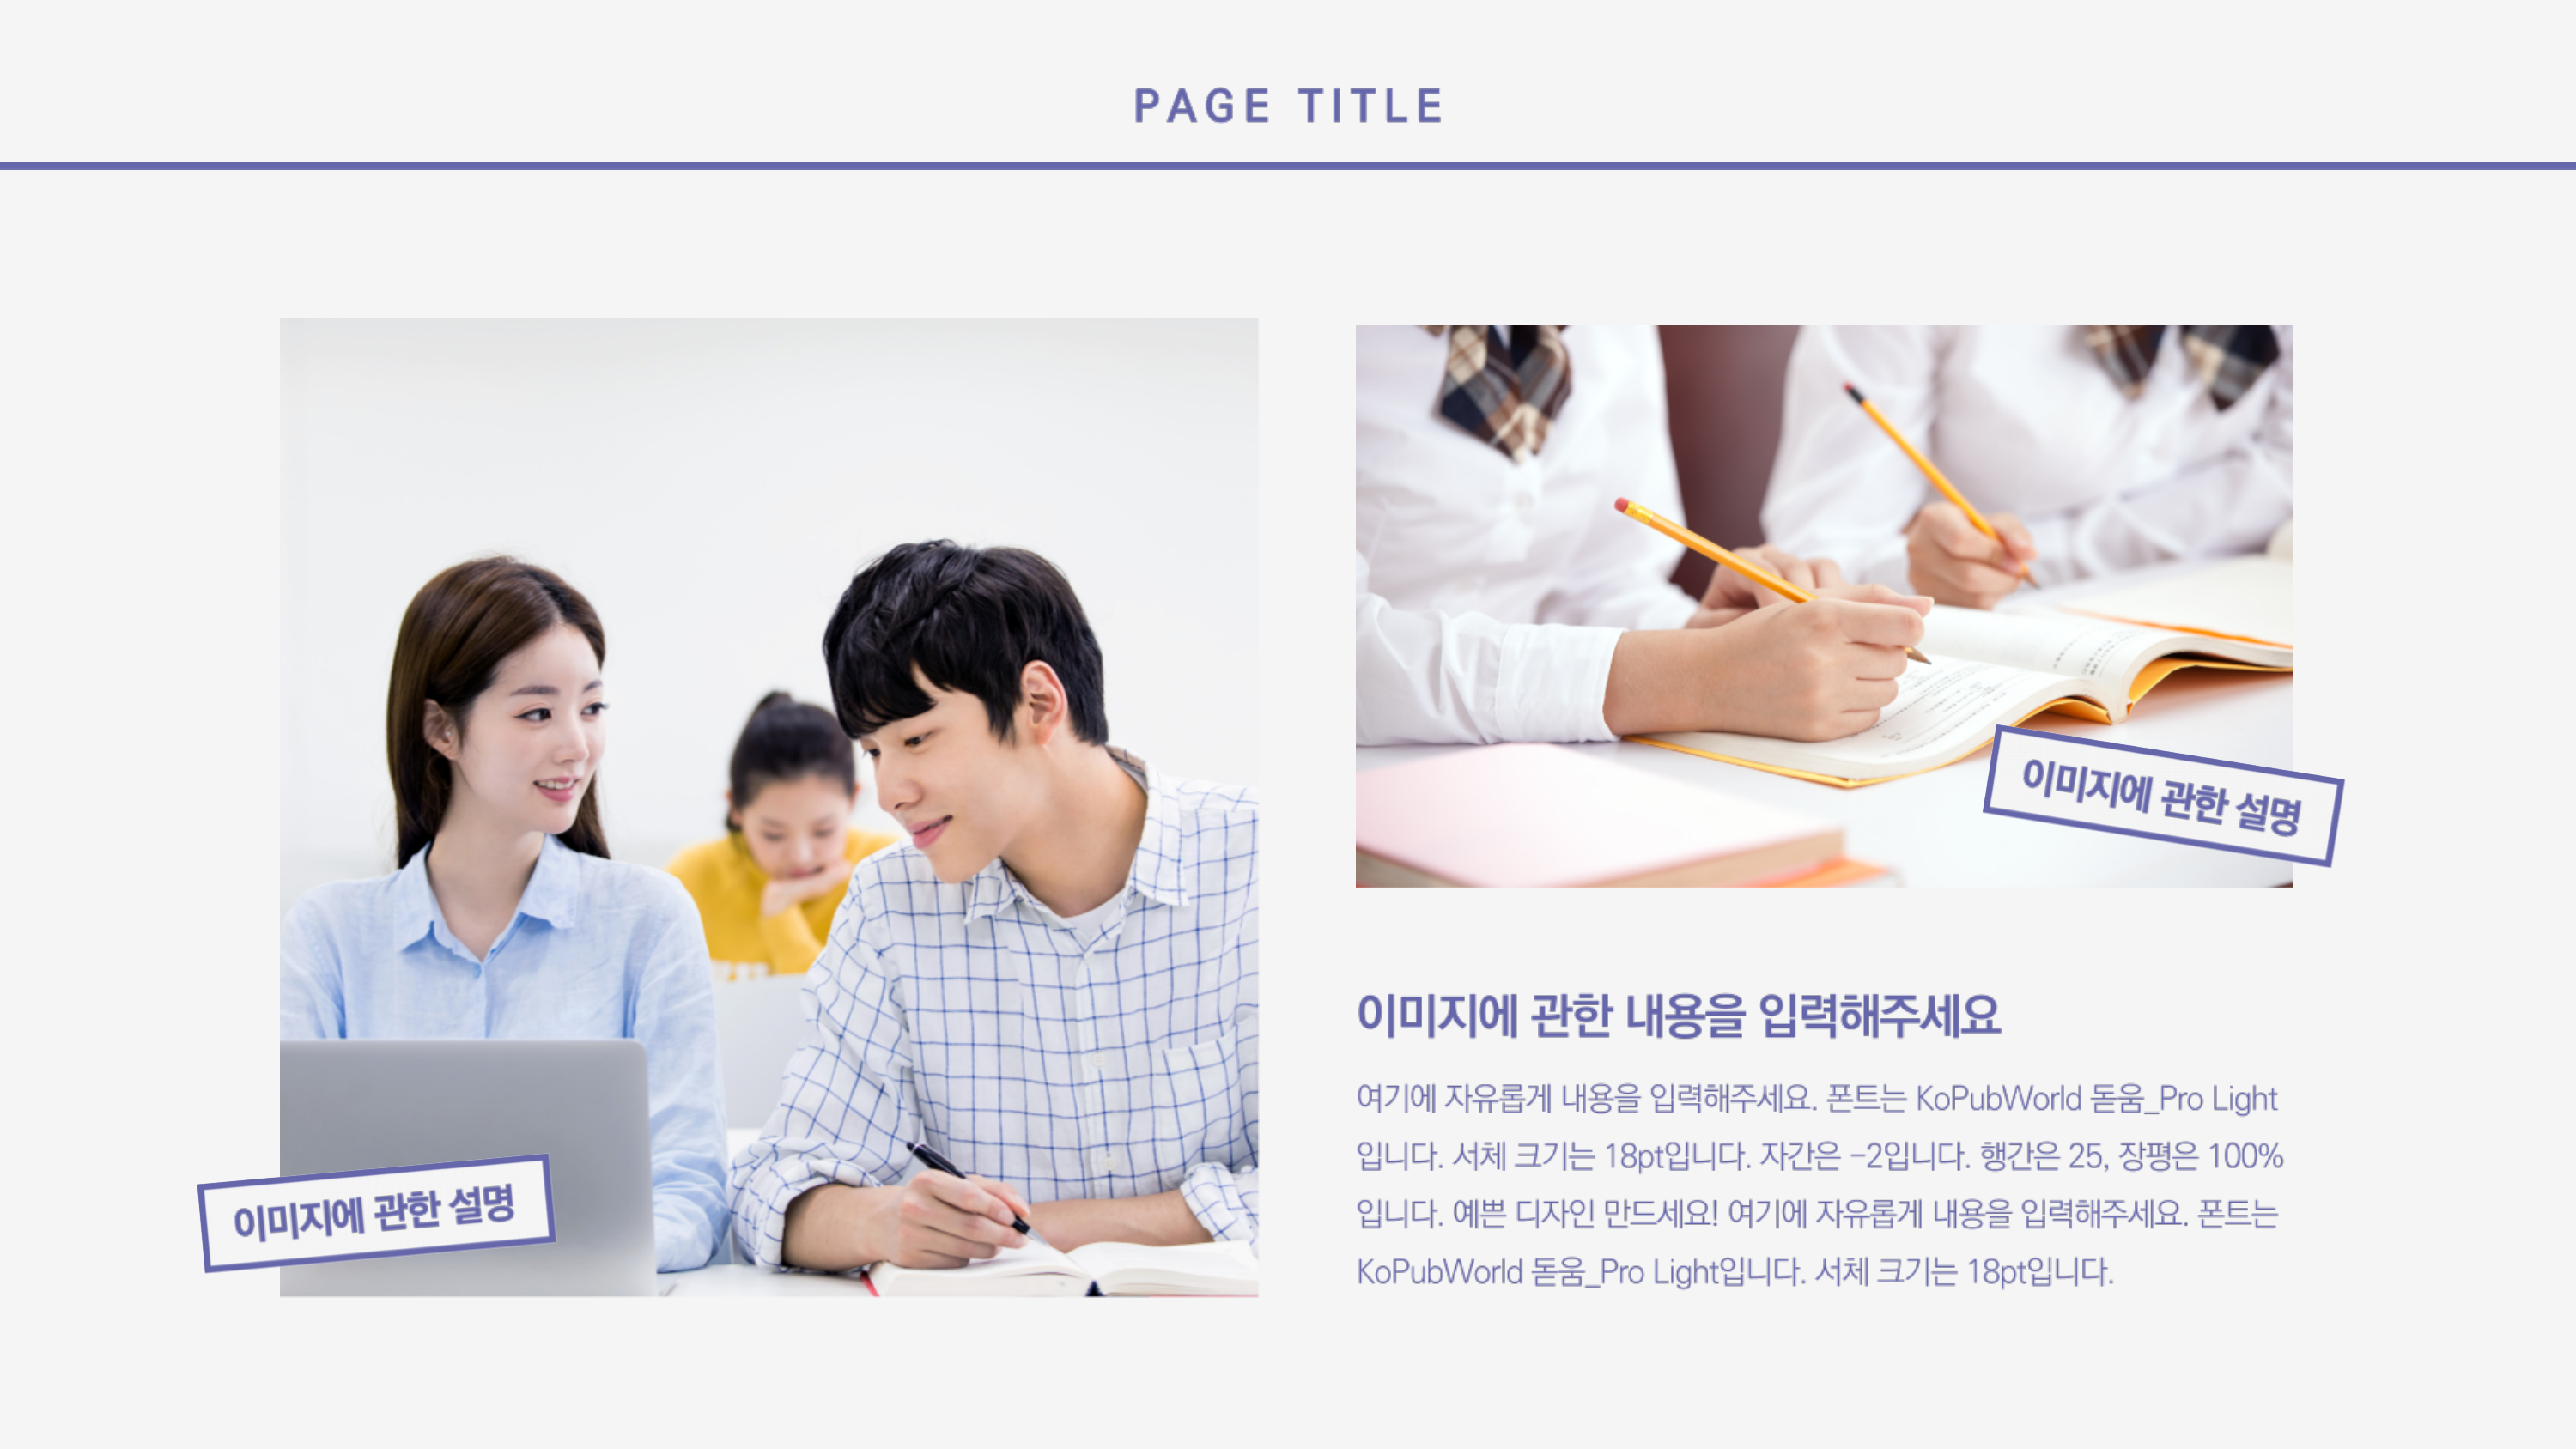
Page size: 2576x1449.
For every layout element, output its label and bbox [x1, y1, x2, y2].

text_box [199, 1167, 554, 1259]
text_box [0, 162, 2576, 170]
text_box [279, 318, 1261, 1299]
picture [884, 71, 1460, 142]
text_box [1356, 325, 2293, 888]
picture [173, 1184, 532, 1273]
picture [1962, 761, 2319, 831]
picture [1348, 976, 2026, 1062]
picture [2341, 779, 2345, 806]
text_box [1986, 750, 2341, 842]
picture [2293, 842, 2336, 868]
picture [1351, 1071, 2300, 1304]
